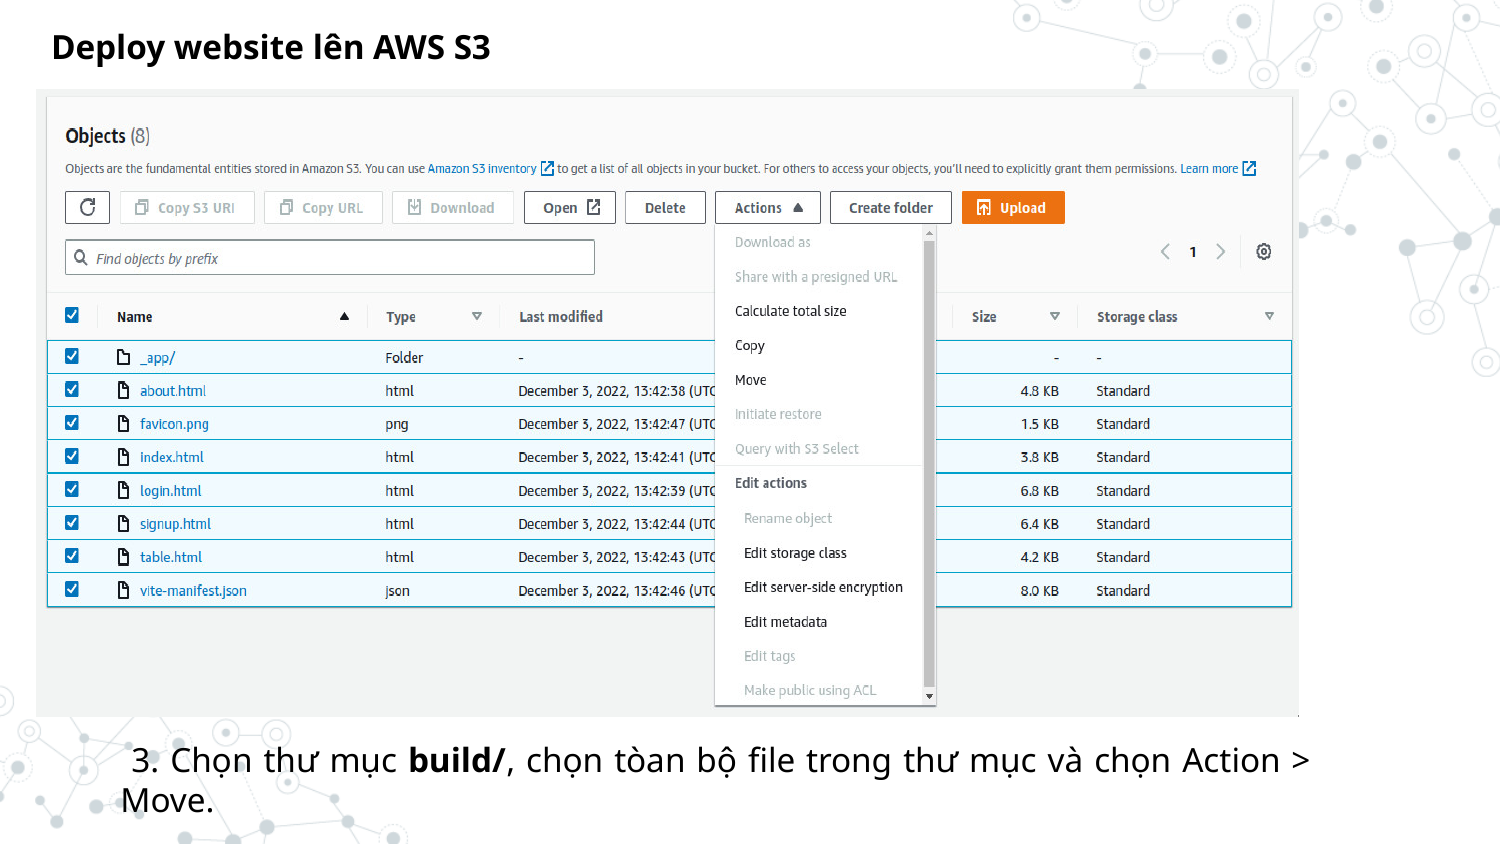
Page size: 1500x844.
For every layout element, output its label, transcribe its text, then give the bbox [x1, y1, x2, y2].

text_box Deploy website lên AWS S3 [36, 18, 616, 74]
text_box 3. Chọn thư mục build/, chọn tòan bộ file trong thư mục và chọn Action > Move. [105, 732, 1326, 827]
picture [0, 0, 1500, 844]
